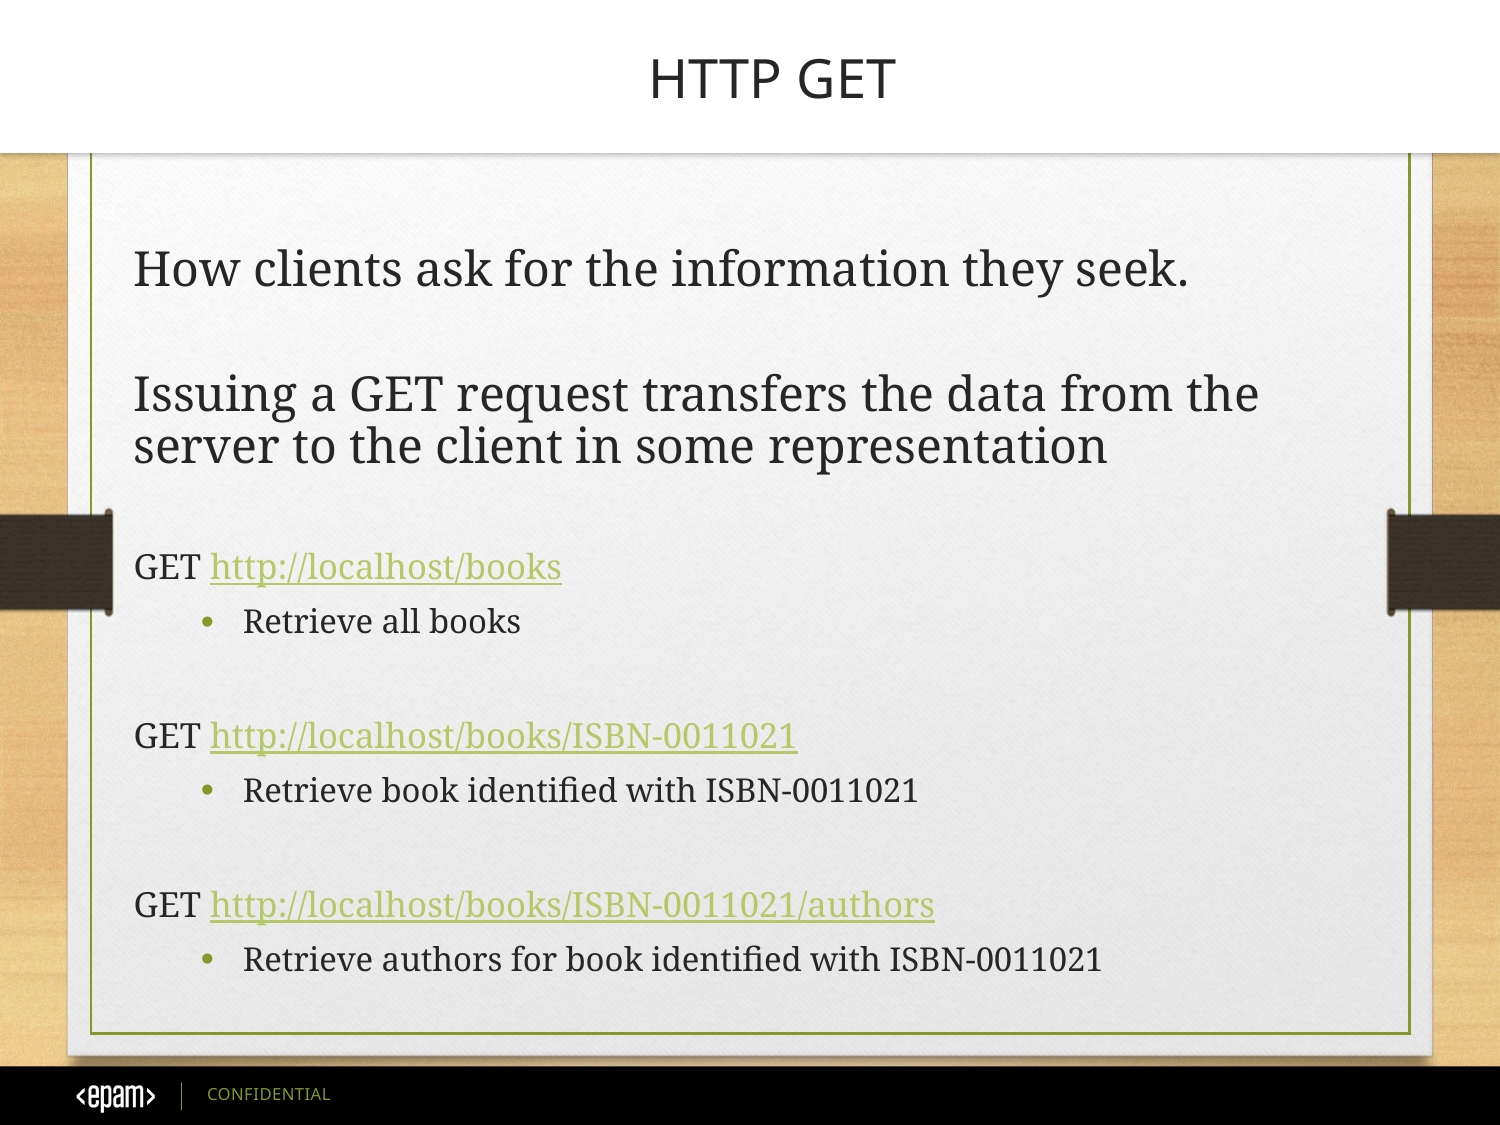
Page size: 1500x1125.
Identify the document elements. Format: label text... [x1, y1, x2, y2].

picture [0, 153, 1500, 1066]
list HTTP GET [0, 0, 1500, 153]
list How clients ask for the information they seek. Issuing a GET request transfers the data from the server to the client in some representation GET http://localhost/books Retrieve all books GET http://localhost/books/ISBN-0011021 Retrieve book identified with ISBN-0011021 GET http://localhost/books/ISBN-0011021/authors Retrieve authors for book identified with ISBN-0011021 [118, 237, 1379, 987]
picture [76, 1085, 155, 1113]
